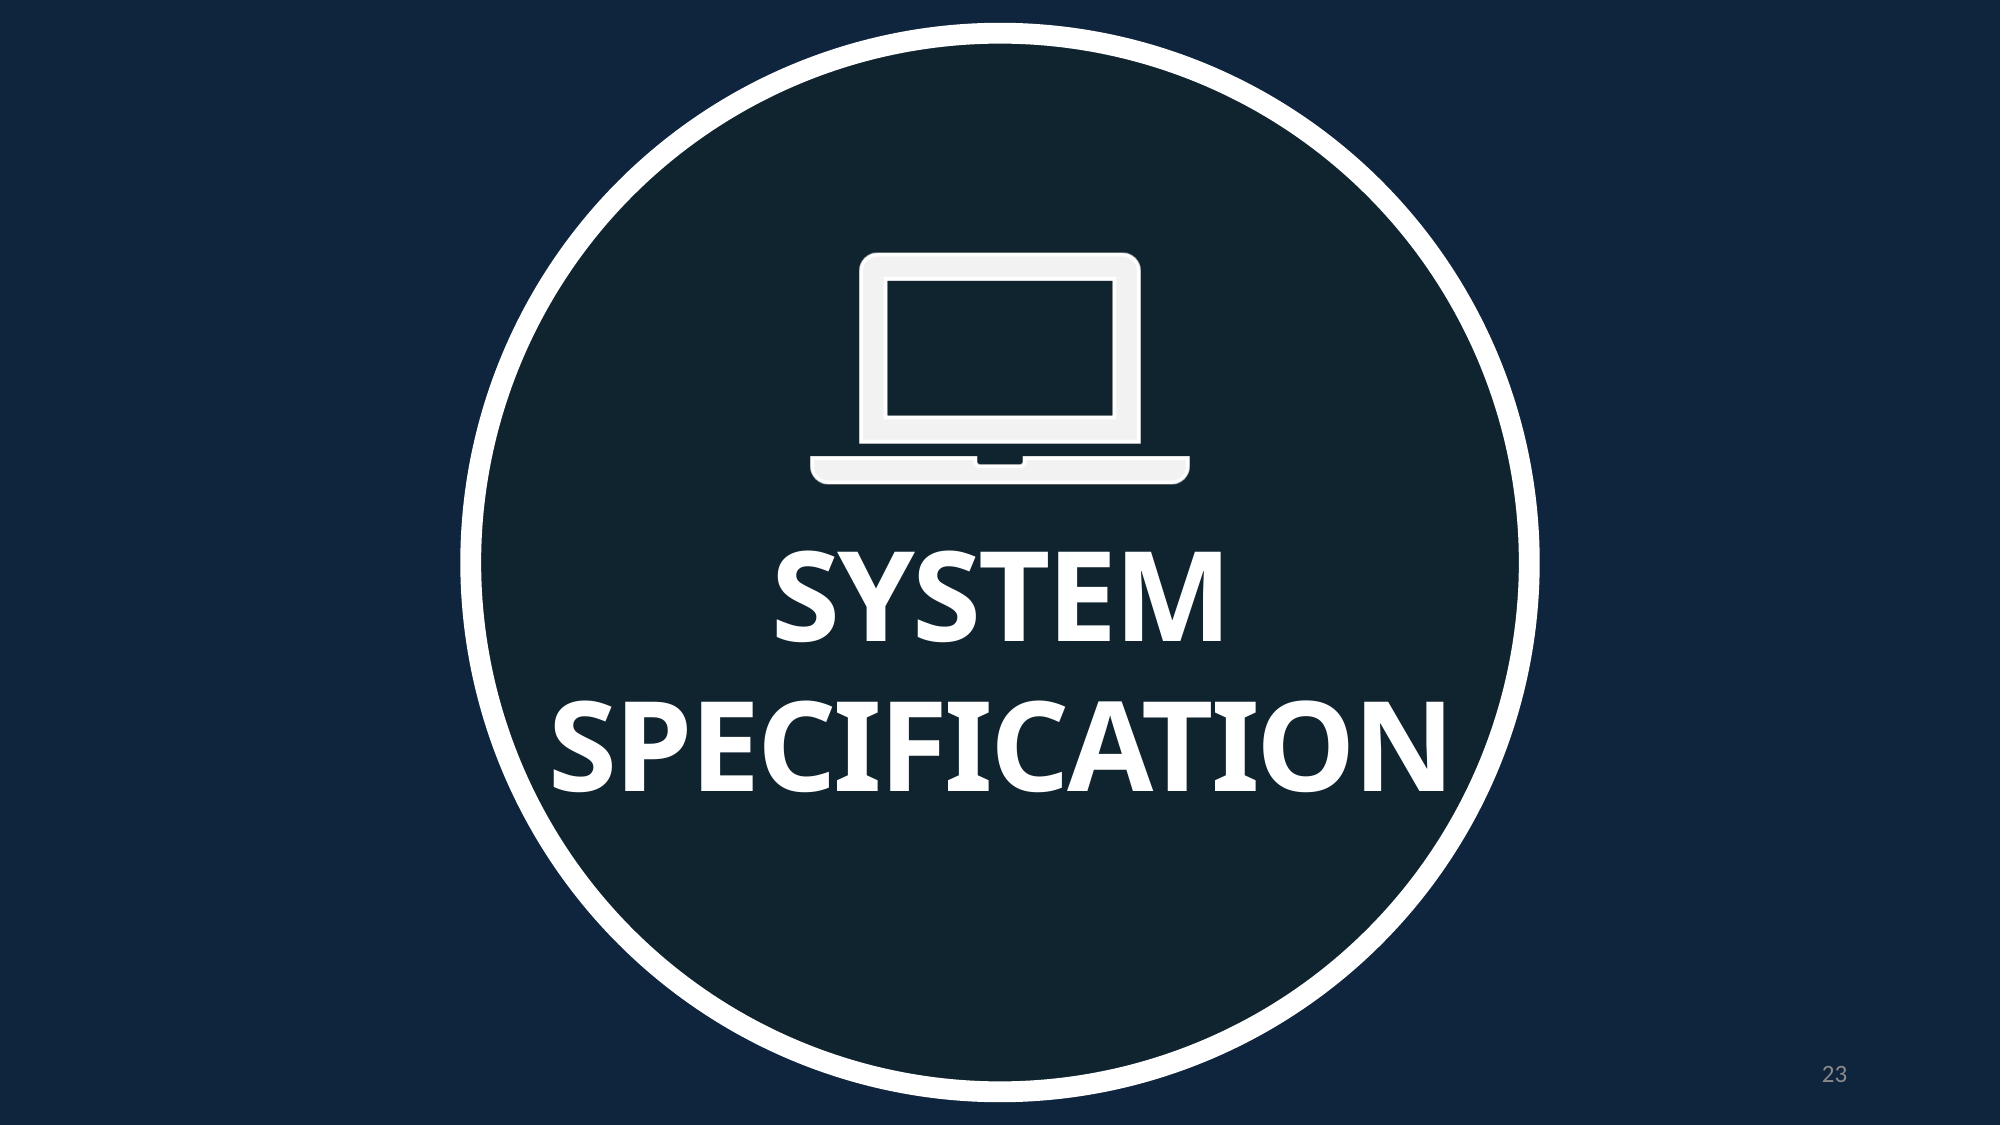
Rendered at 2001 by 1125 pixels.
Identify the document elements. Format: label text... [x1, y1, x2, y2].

text_box [469, 32, 1528, 630]
picture [804, 173, 1196, 564]
text_box [539, 825, 1461, 1093]
text_box SYSTEM SPECIFICATION [474, 509, 1530, 825]
slide_number 23 [1412, 1042, 1863, 1103]
